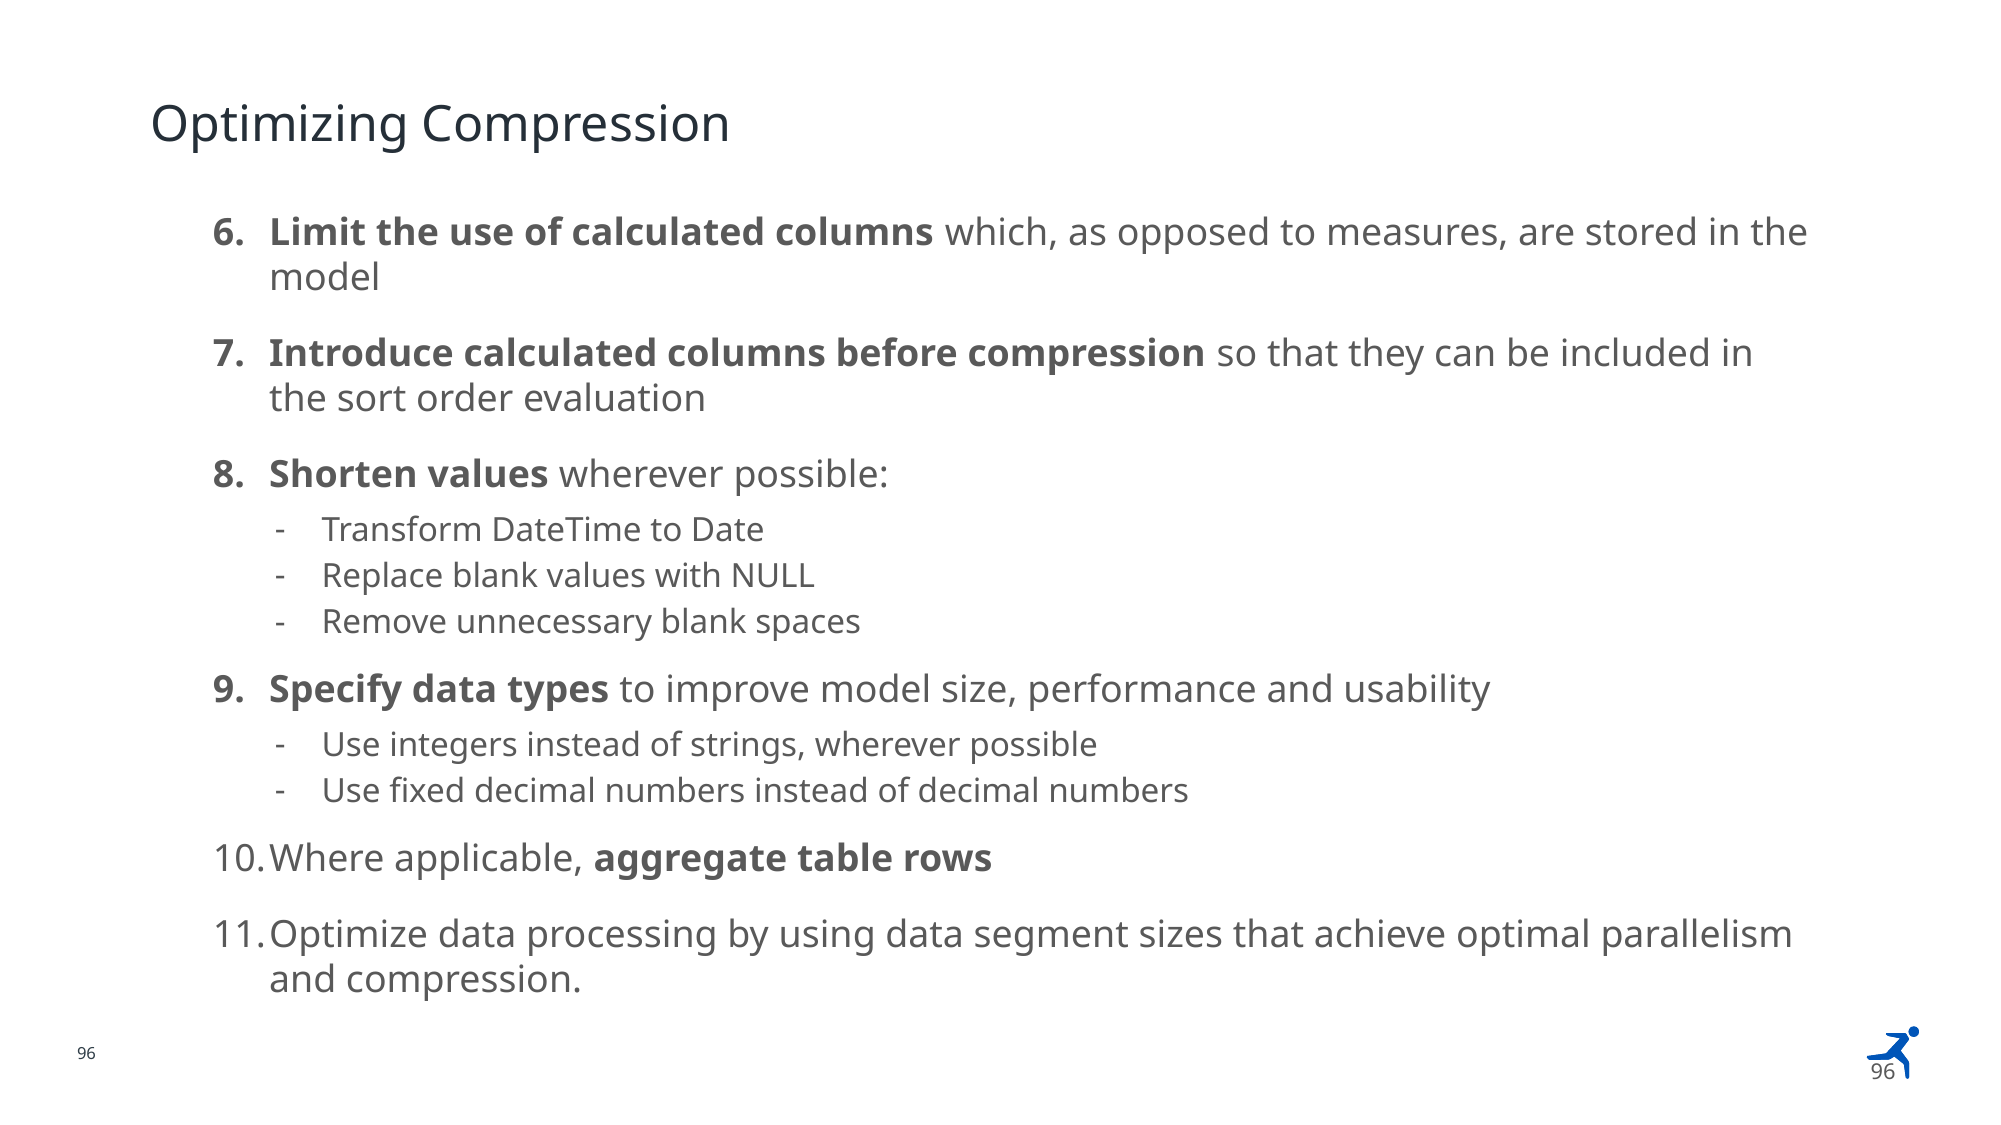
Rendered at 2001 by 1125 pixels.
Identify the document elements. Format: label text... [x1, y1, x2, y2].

list Limit the use of calculated columns which, as opposed to measures, are stored in the model Introduce calculated columns before compression so that they can be included in the sort order evaluation Shorten values wherever possible: Transform DateTime to Date Replace blank values with NULL Remove unnecessary blank spaces Specify data types to improve model size, performance and usability Use integers instead of strings, wherever possible Use fixed decimal numbers instead of decimal numbers Where applicable, aggregate table rows Optimize data processing by using data segment sizes that achieve optimal parallelism and compression. [141, 200, 1827, 1103]
slide_number 96 [1842, 1042, 1924, 1103]
title Optimizing Compression [150, 100, 1847, 169]
